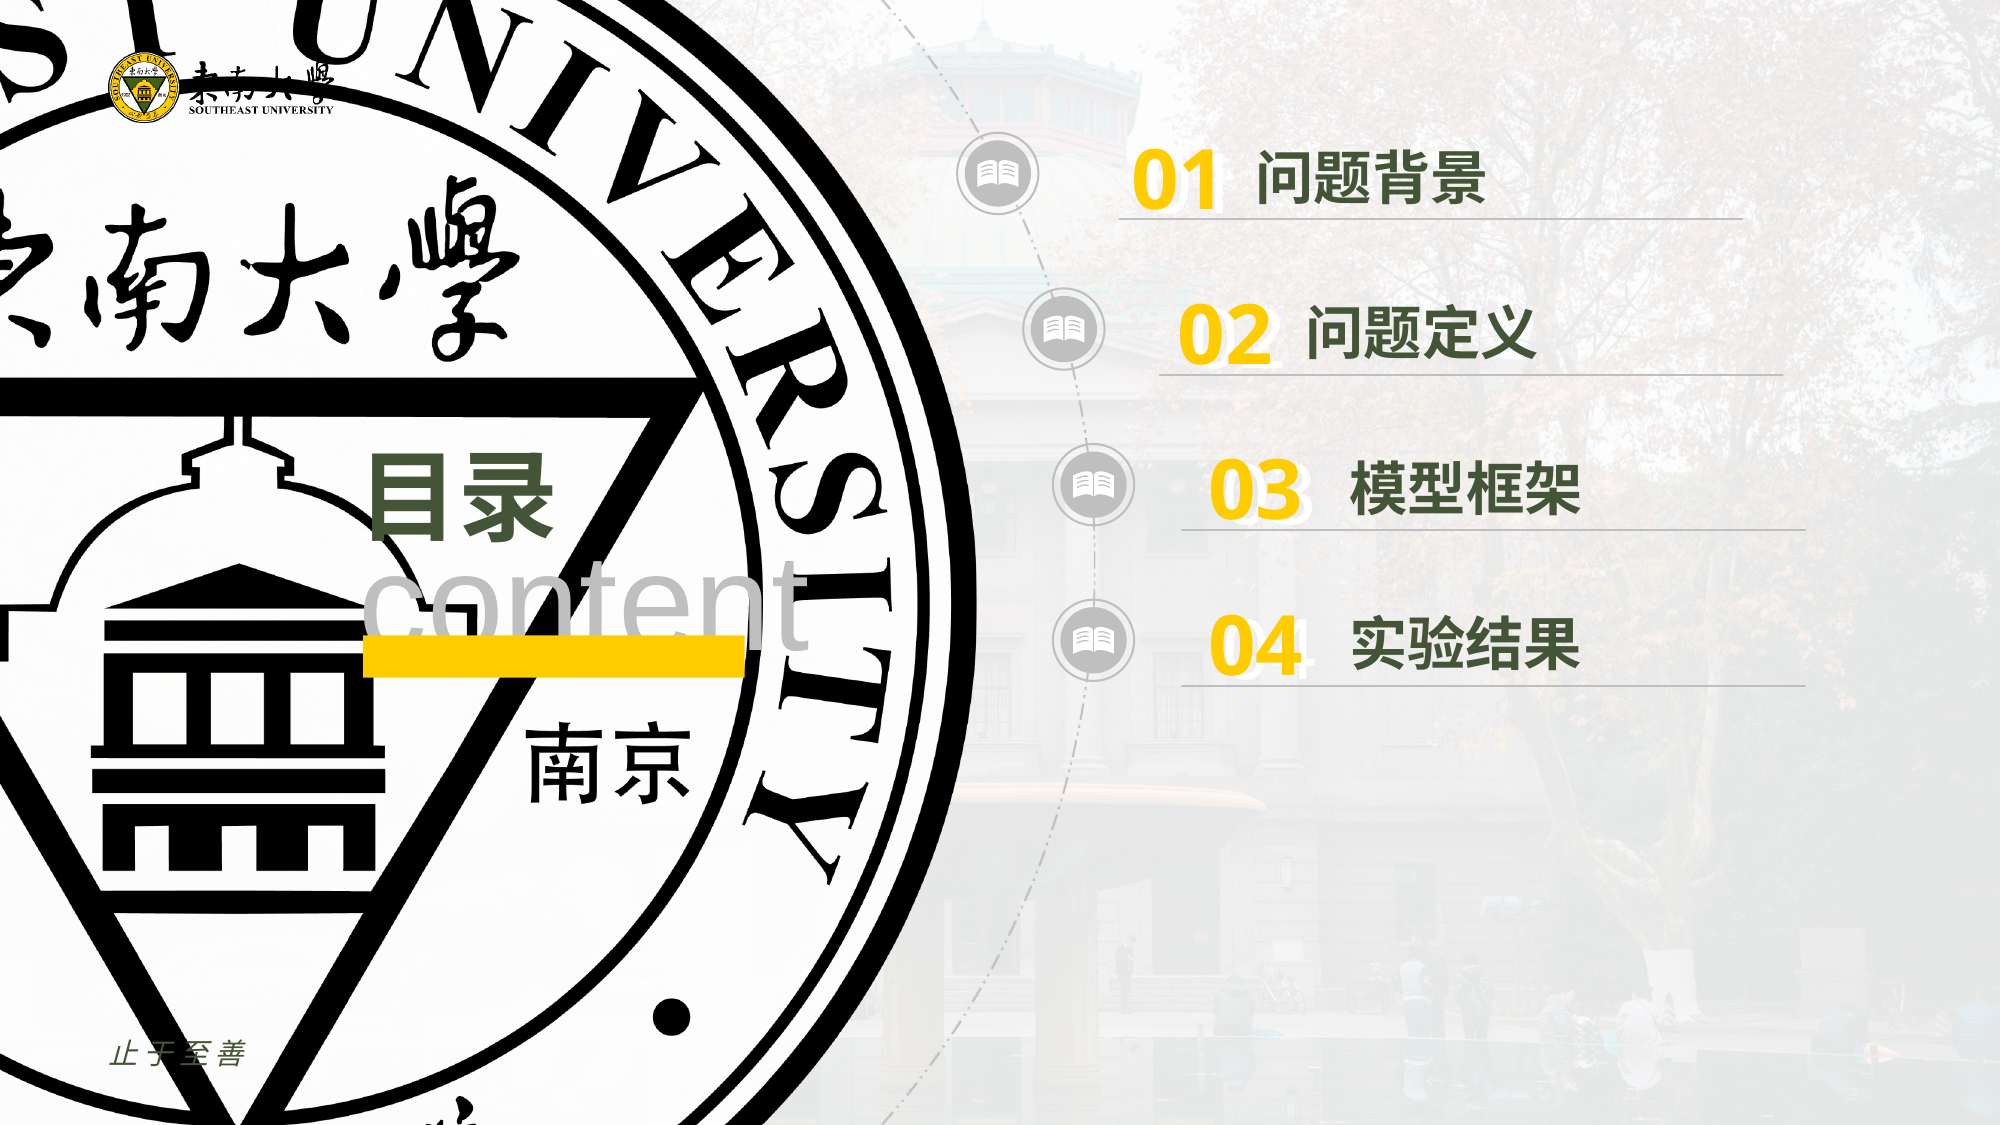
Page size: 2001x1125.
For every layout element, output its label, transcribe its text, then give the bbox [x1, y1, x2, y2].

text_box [1174, 273, 1309, 394]
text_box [957, 132, 1039, 215]
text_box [1205, 584, 1340, 705]
text_box [1051, 598, 1136, 683]
text_box 问题定义 [1309, 288, 1623, 374]
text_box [1052, 443, 1135, 526]
text_box 问题背景 [1263, 133, 1573, 218]
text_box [1205, 429, 1340, 550]
text_box 模型框架 [1340, 444, 1806, 529]
text_box [1059, 606, 1128, 675]
text_box [1072, 625, 1115, 656]
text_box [1023, 288, 1105, 370]
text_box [1128, 118, 1263, 239]
slide_number 止于至善 [108, 1022, 657, 1083]
text_box 实验结果 [1340, 600, 1790, 685]
picture [0, 0, 1096, 1125]
